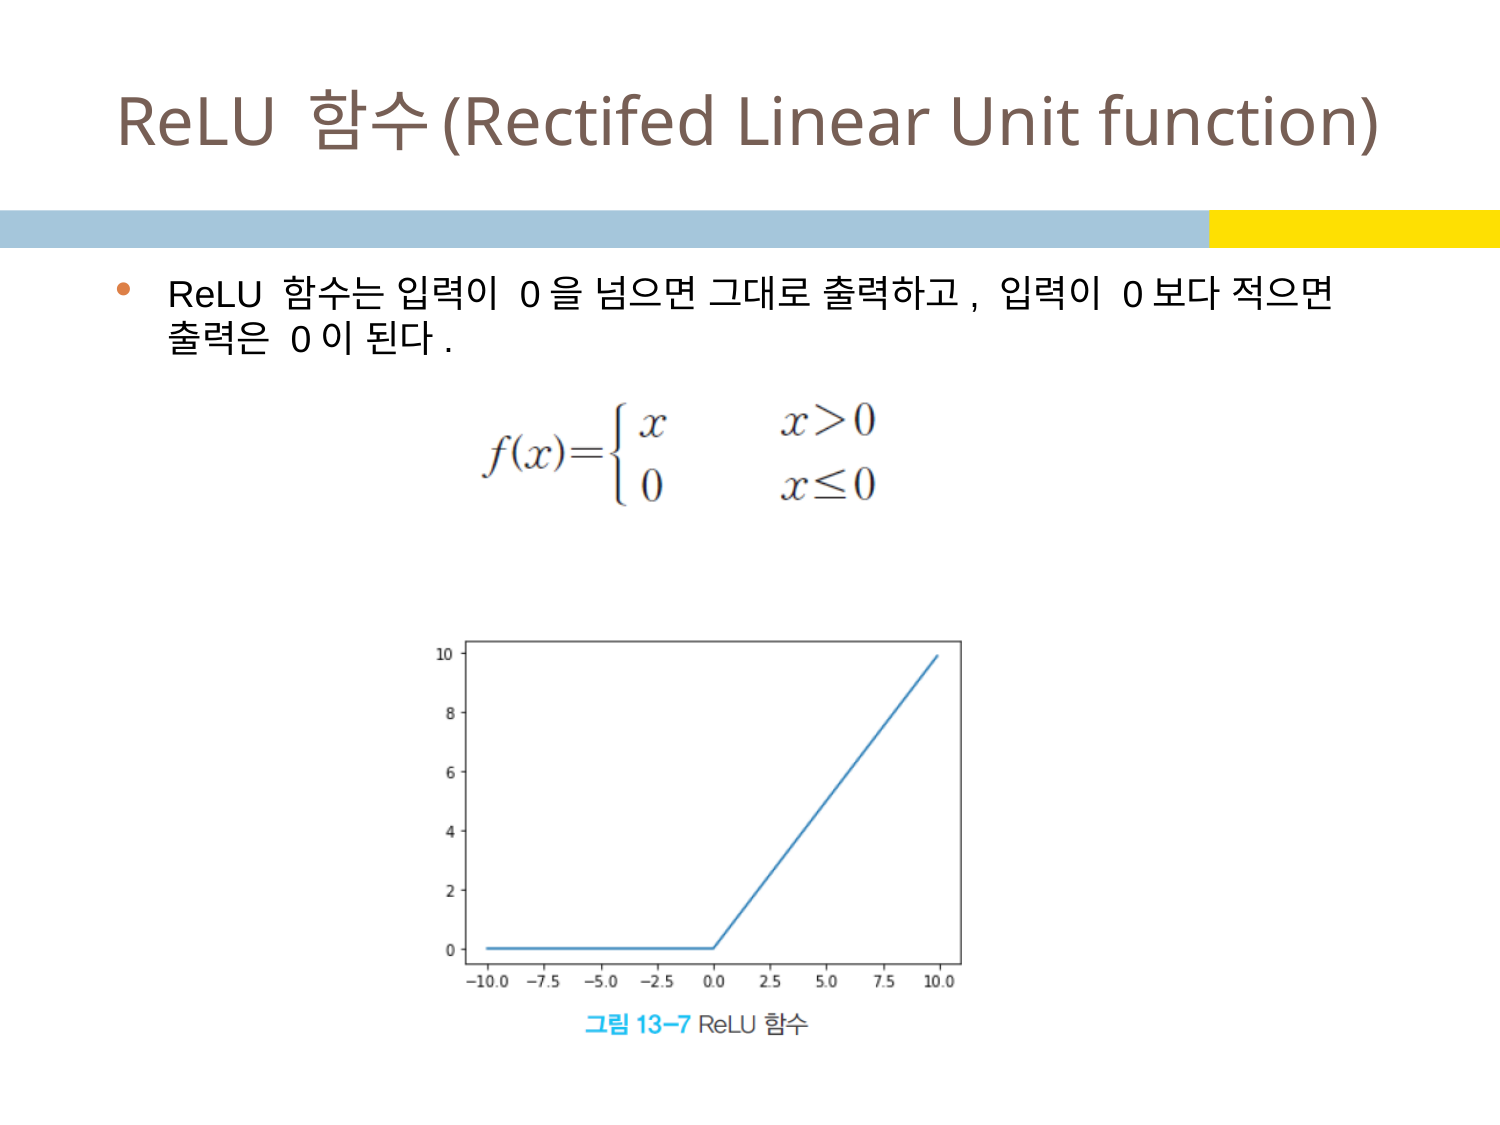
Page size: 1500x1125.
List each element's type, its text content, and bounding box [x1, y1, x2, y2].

list ReLU 함수는 입력이 0을 넘으면 그대로 출력하고, 입력이 0보다 적으면 출력은 0이 된다. [100, 262, 1438, 1000]
picture [418, 616, 991, 1063]
title ReLU 함수(Rectifed Linear Unit function) [100, 37, 1438, 200]
picture [454, 373, 932, 538]
